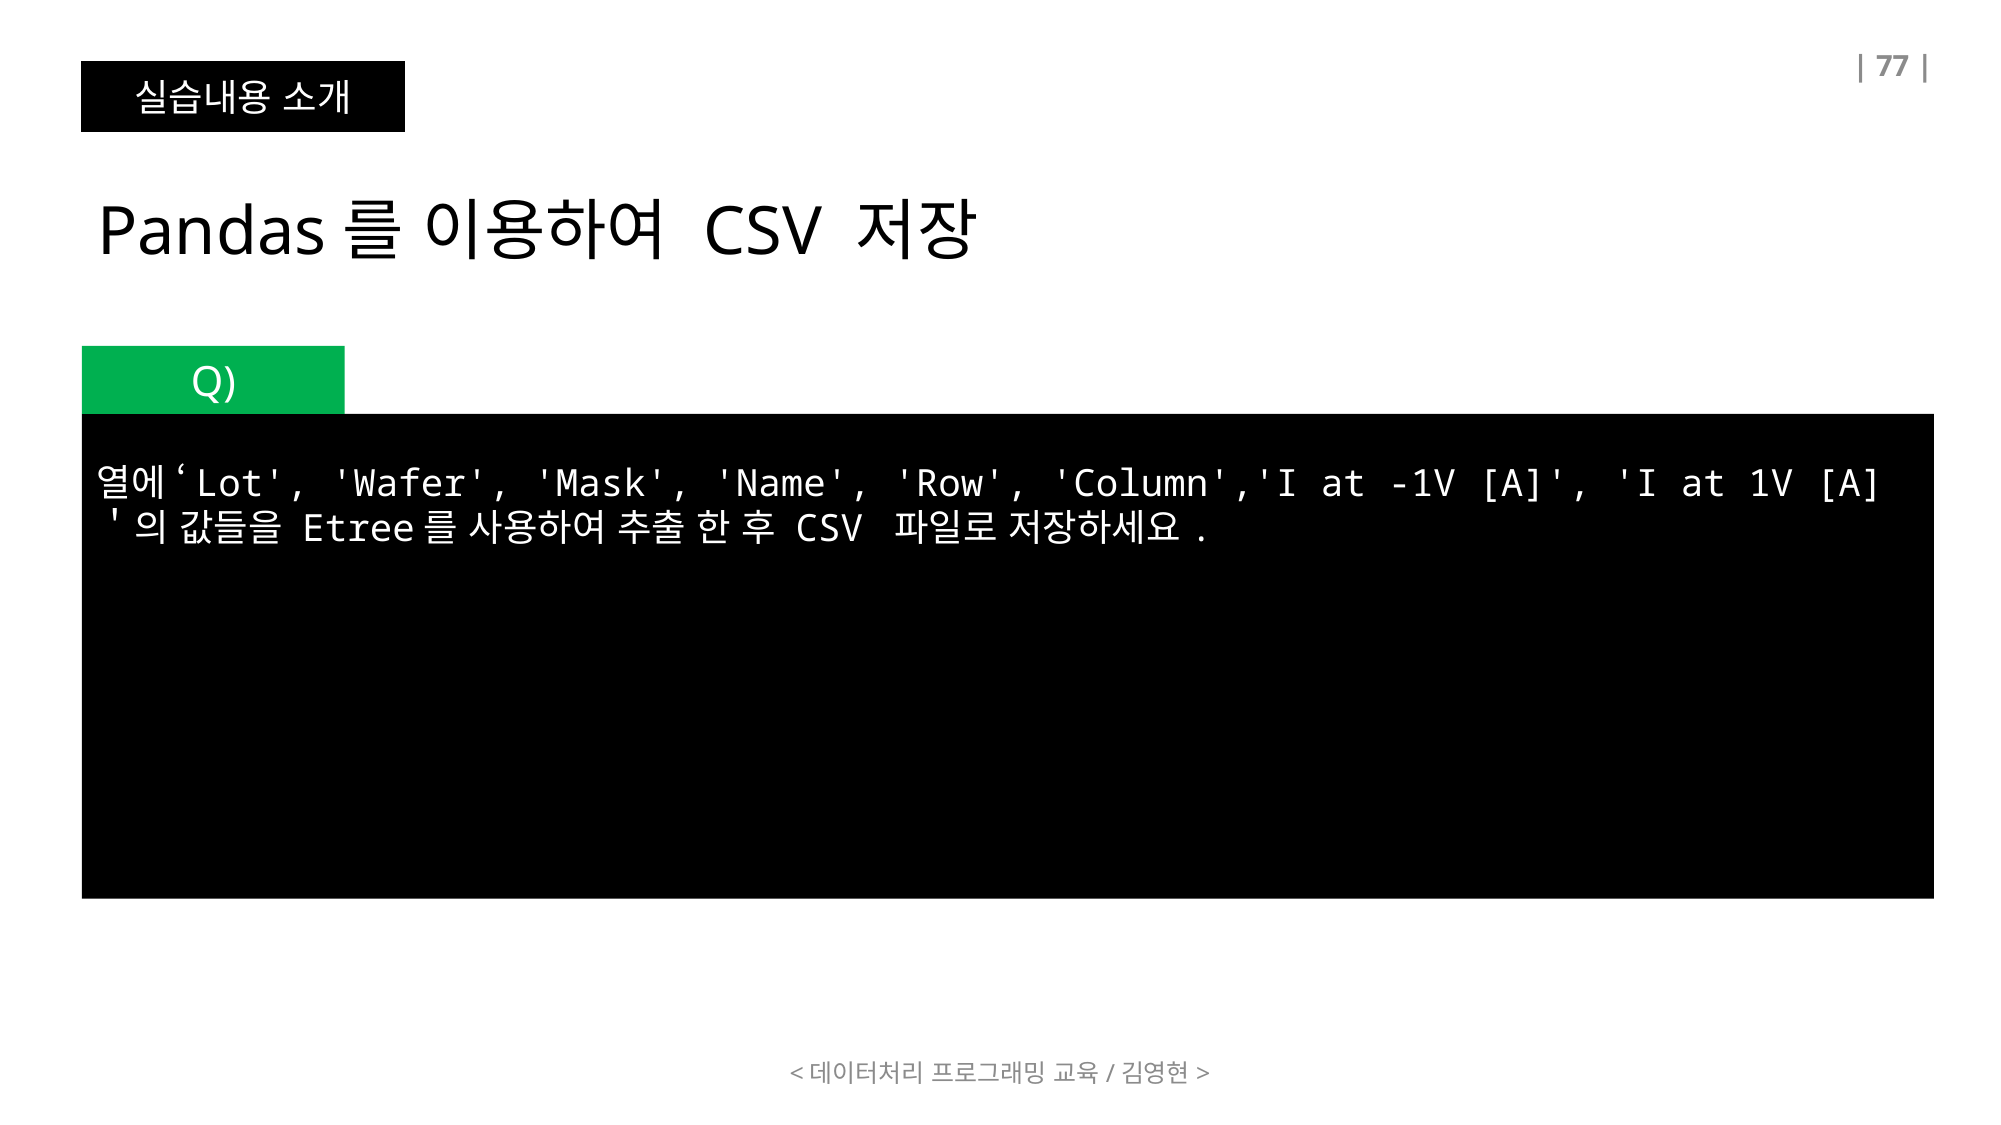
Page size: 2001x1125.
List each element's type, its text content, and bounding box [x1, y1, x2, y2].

text_box 열에 ‘Lot', 'Wafer', 'Mask', 'Name', 'Row', 'Column','I at -1V [A]', 'I at 1V [A]＇의 값들을 Etree를 사용하여 추출 한 후 CSV 파일로 저장하세요. [82, 451, 1918, 556]
text_box Q) [81, 345, 345, 414]
footer <데이터처리 프로그래밍 교육/김영현> [662, 1042, 1338, 1103]
slide_number | 77 | [1497, 37, 1948, 98]
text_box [81, 61, 1543, 276]
text_box [81, 413, 1935, 900]
